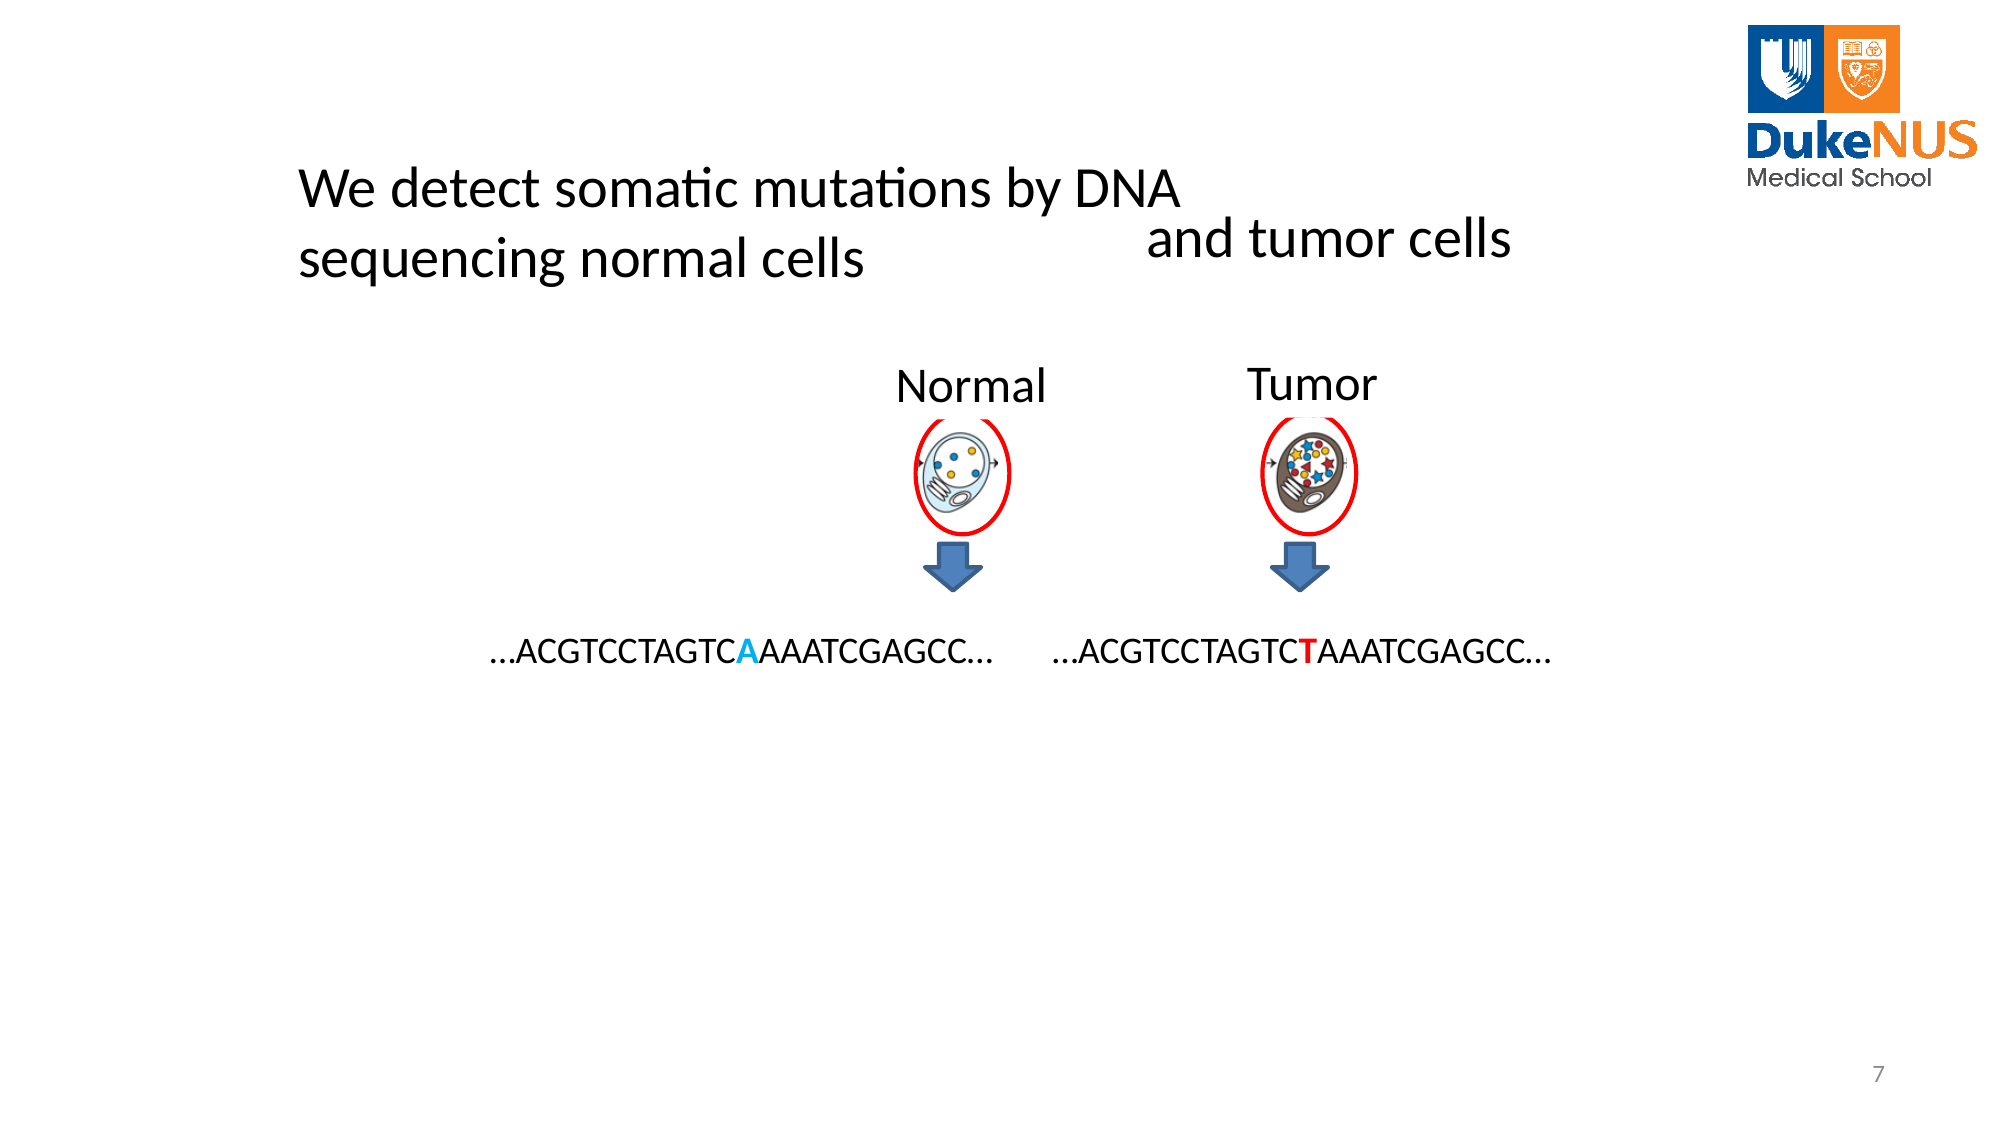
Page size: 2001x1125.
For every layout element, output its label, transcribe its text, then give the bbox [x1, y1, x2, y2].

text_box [249, 124, 1569, 368]
slide_number 7 [1433, 1042, 1900, 1103]
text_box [474, 342, 1588, 857]
picture [1737, 12, 1978, 189]
